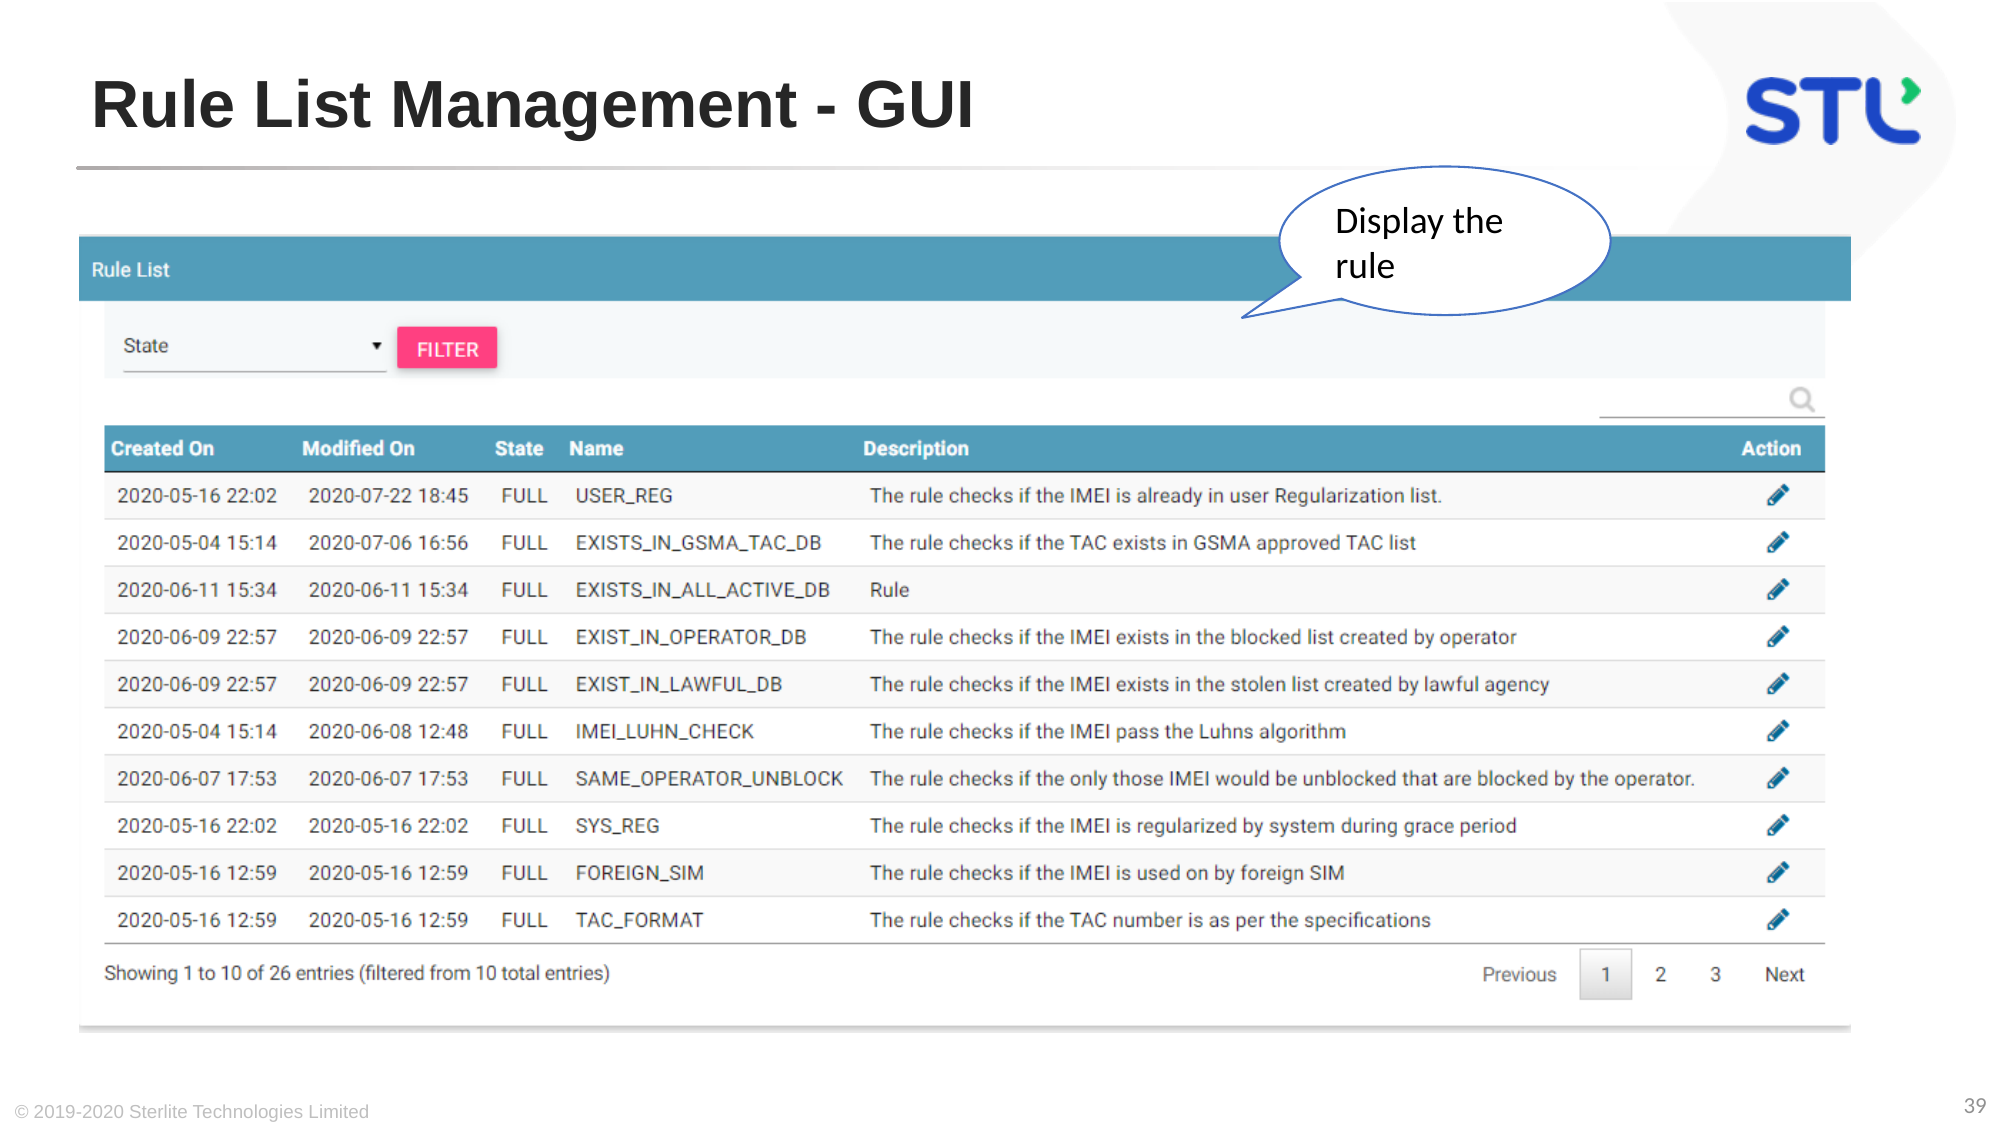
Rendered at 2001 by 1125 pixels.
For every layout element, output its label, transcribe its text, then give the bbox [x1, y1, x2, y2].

title Rule List Management - GUI [76, 35, 1564, 167]
picture [1746, 77, 1921, 145]
text_box Display the rule [1280, 166, 1610, 234]
footer © 2019-2020 Sterlite Technologies Limited [0, 1083, 455, 1125]
slide_number 39 [1955, 1083, 1997, 1122]
picture [78, 234, 1851, 1033]
